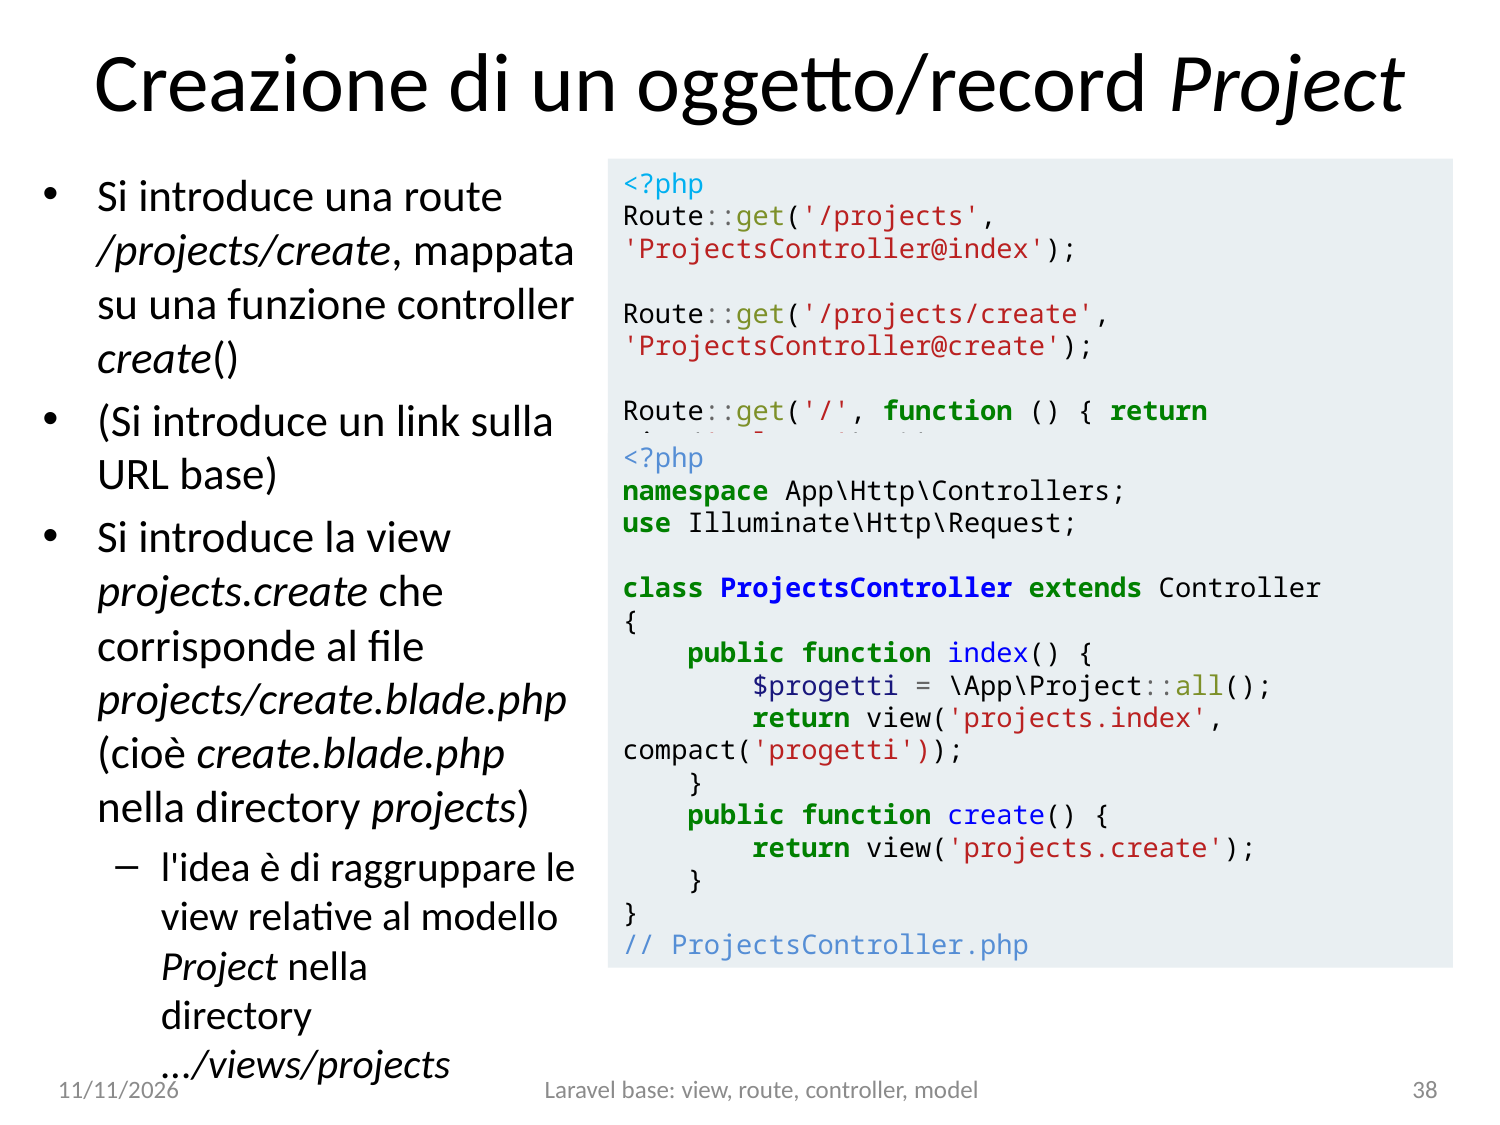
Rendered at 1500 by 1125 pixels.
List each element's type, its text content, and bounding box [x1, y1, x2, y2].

title Creazione di un oggetto/record Project [75, 19, 1425, 137]
slide_number 38 [1103, 1058, 1453, 1119]
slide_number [42, 1058, 393, 1119]
text_box <?php Route::get('/projects', 'ProjectsController@index'); Route::get('/projects/create', 'ProjectsController@create'); Route::get('/', function () { return view('welcome'); }); // web.php [607, 158, 1453, 433]
footer Laravel base: view, route, controller, model [524, 1058, 1000, 1119]
text_box <?php namespace App\Http\Controllers; use Illuminate\Http\Request; class ProjectsController extends Controller { public function index() { $progetti = \App\Project::all(); return view('projects.index', compact('progetti')); } public function create() { return view('projects.create'); } } // ProjectsController.php [607, 433, 1453, 968]
text_box [27, 436, 565, 601]
list Si introduce una route /projects/create, mappata su una funzione controller create() (Si introduce un link sulla URL base) Si introduce la view projects.create che corrisponde al file projects/create.blade.php (cioè create.blade.php nella directory projects) l'idea è di raggruppare le view relative al modello Project nella directory .../views/projects [27, 158, 608, 1106]
